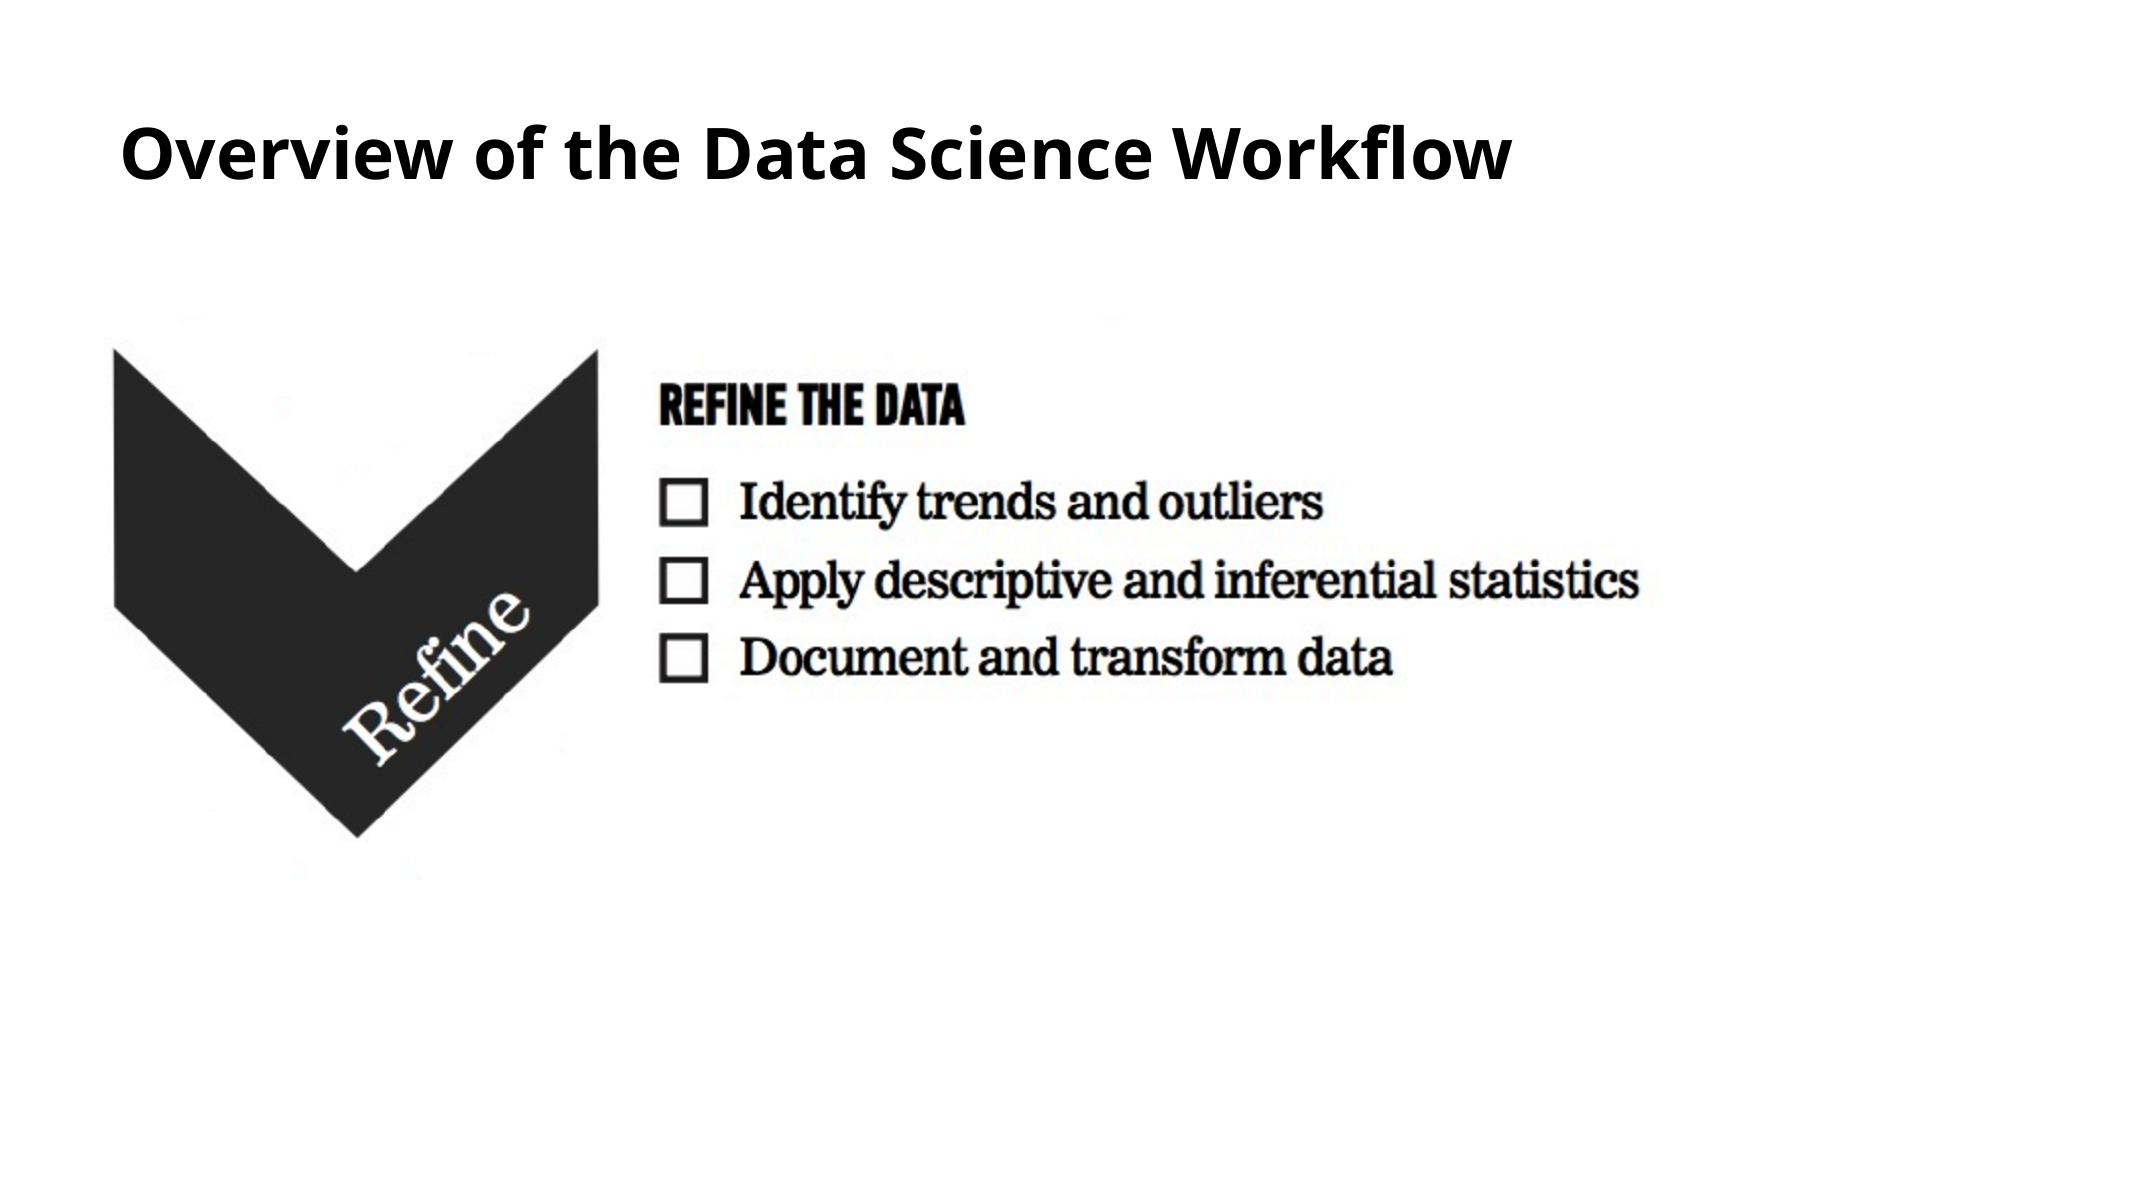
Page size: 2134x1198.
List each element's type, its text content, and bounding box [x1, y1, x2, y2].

title Overview of the Data Science Workflow [103, 92, 2030, 211]
picture [103, 316, 2030, 882]
